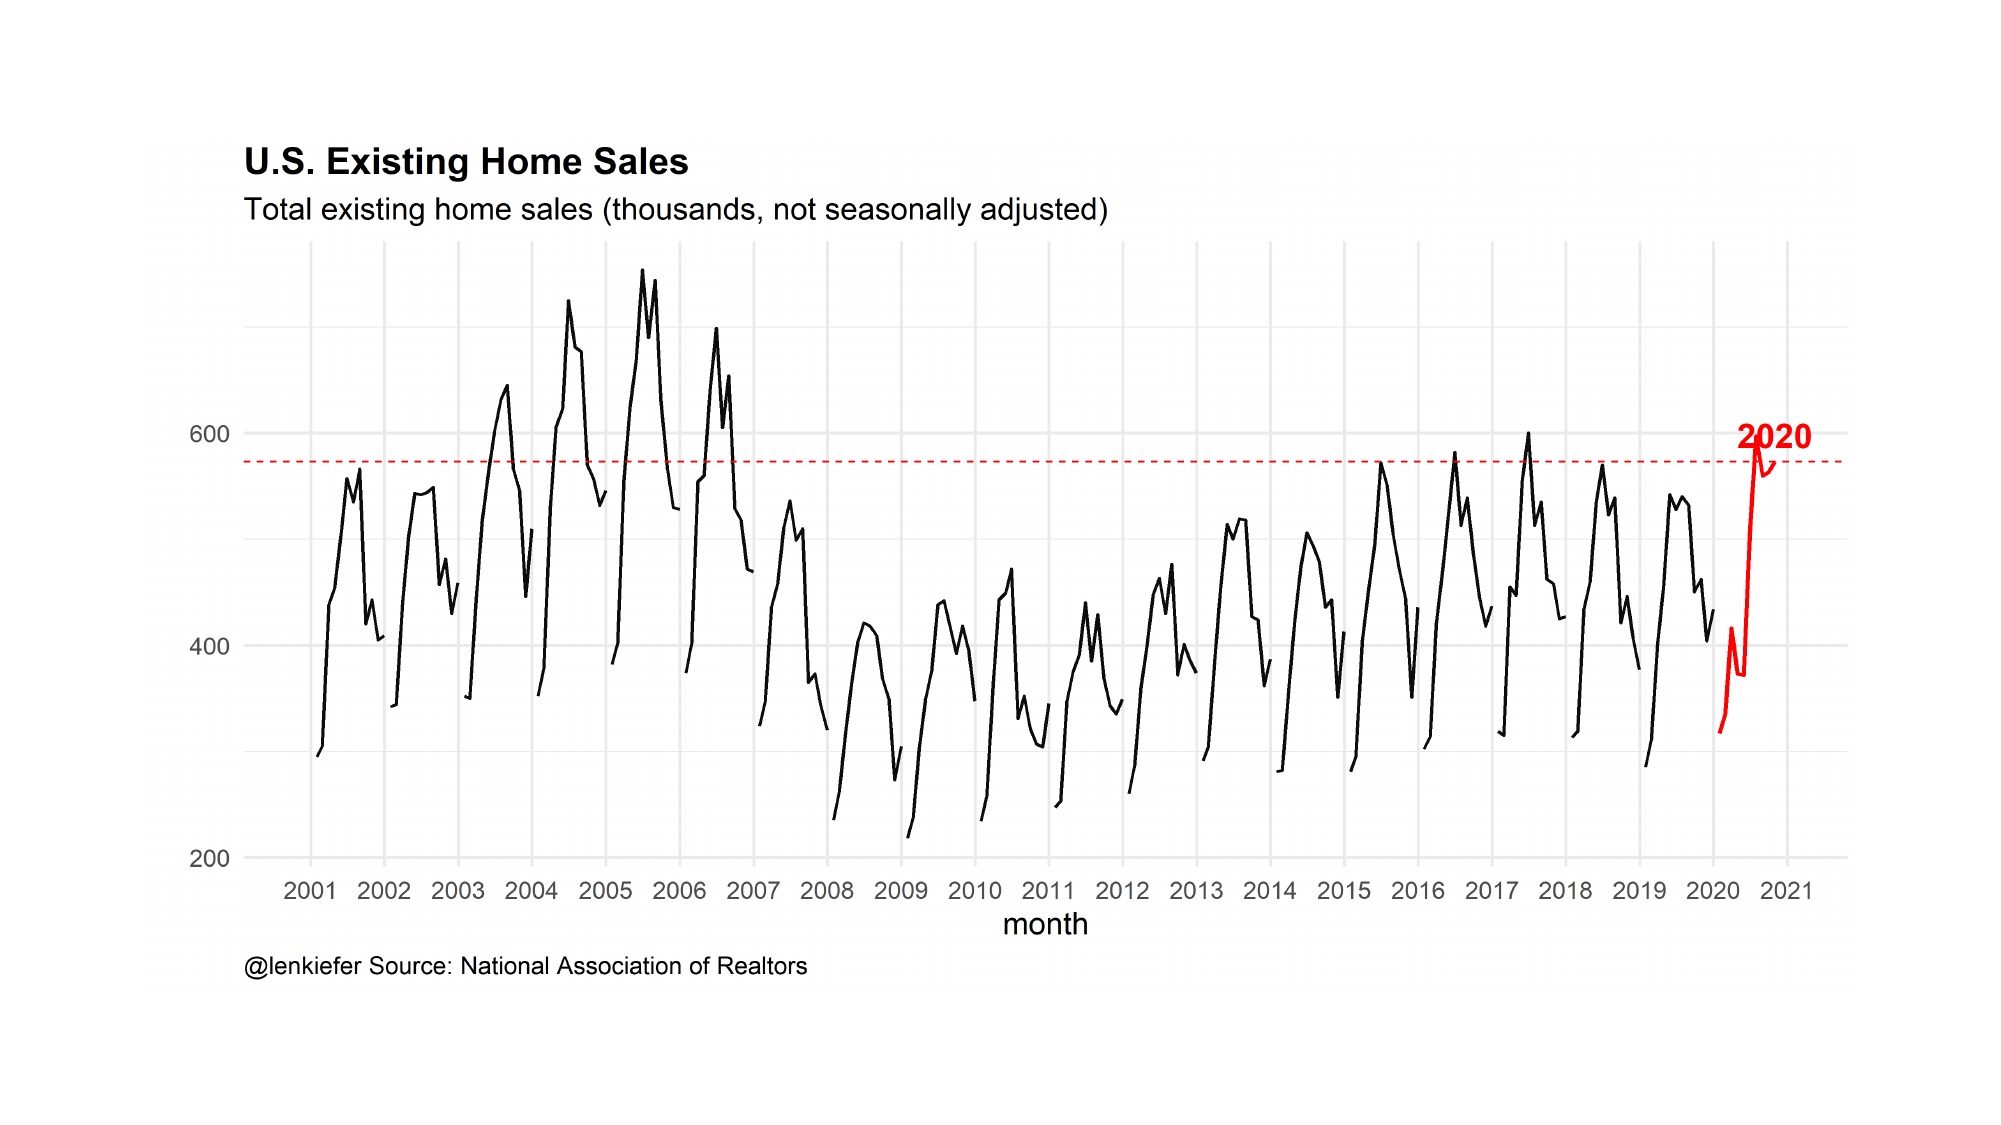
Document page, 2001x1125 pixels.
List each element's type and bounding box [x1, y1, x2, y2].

list [137, 131, 1863, 994]
